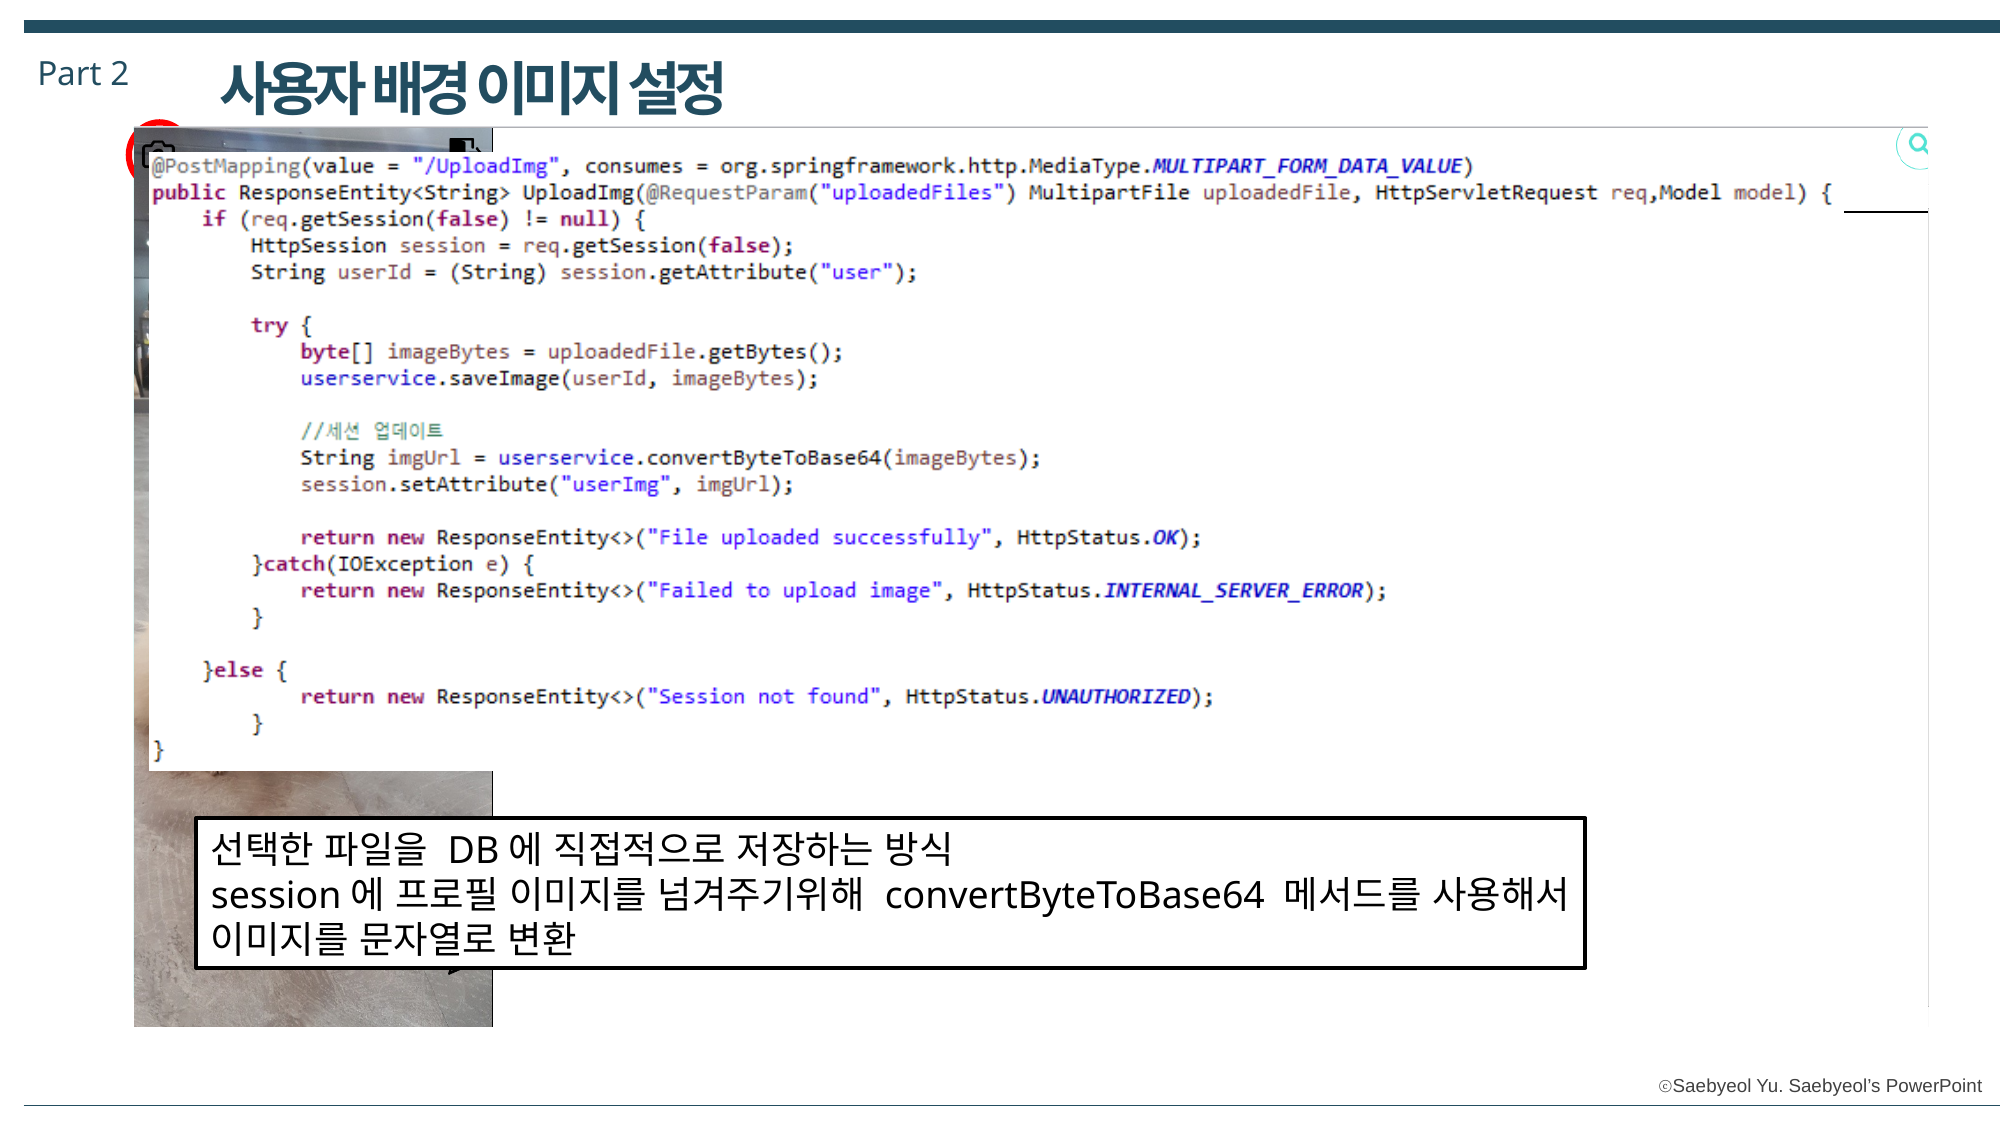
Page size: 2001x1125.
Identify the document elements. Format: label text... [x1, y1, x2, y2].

text_box Part 2 [22, 44, 145, 100]
text_box [143, 121, 176, 126]
picture [132, 126, 1929, 1027]
text_box [127, 138, 132, 172]
text_box 사용자 배경 이미지 설정 [204, 44, 744, 126]
